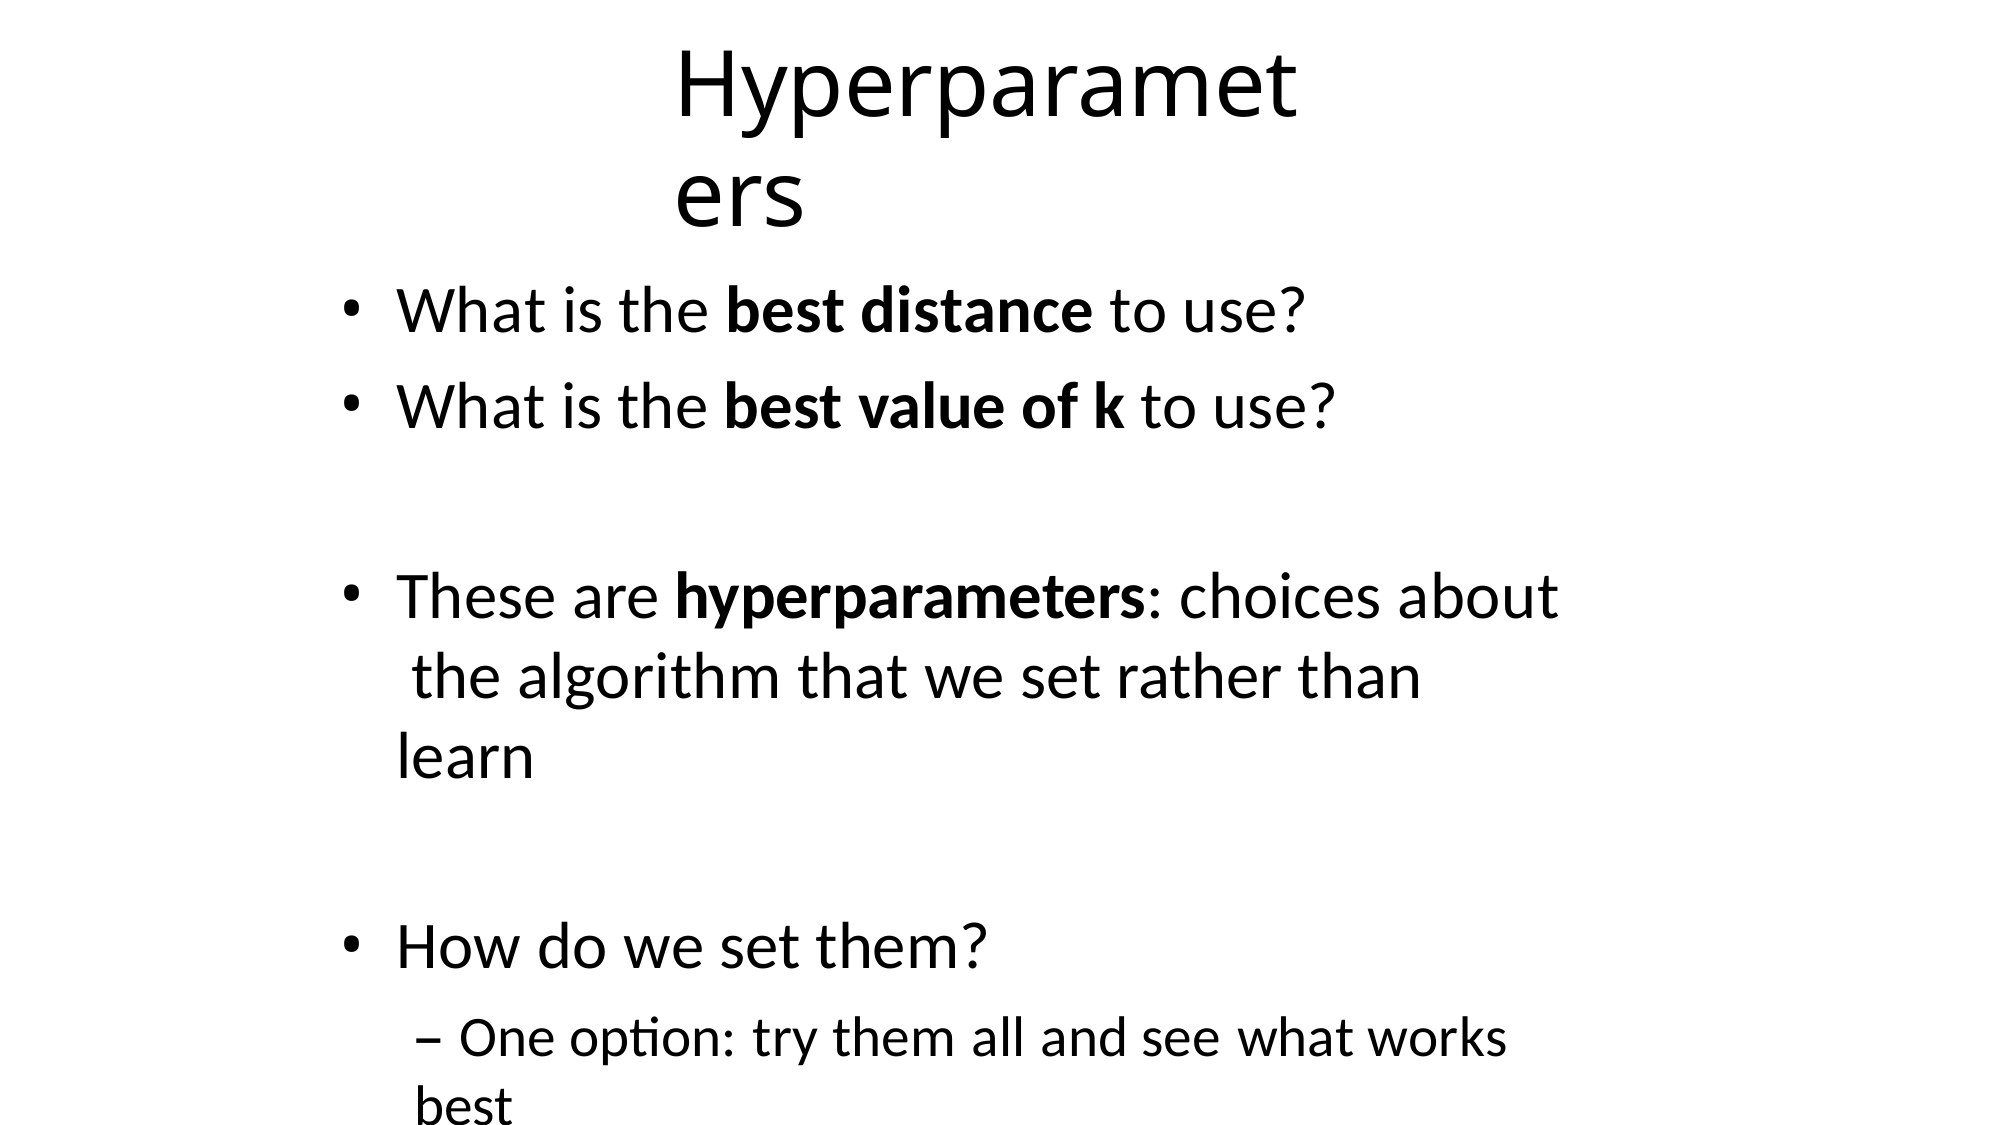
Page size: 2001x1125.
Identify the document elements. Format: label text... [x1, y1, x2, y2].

title Hyperparameters [671, 21, 1331, 245]
text_box What is the best distance to use? What is the best value of k to use? These are hyperparameters: choices about the algorithm that we set rather than learn How do we set them? – One option: try them all and see what works best [337, 248, 1630, 1125]
